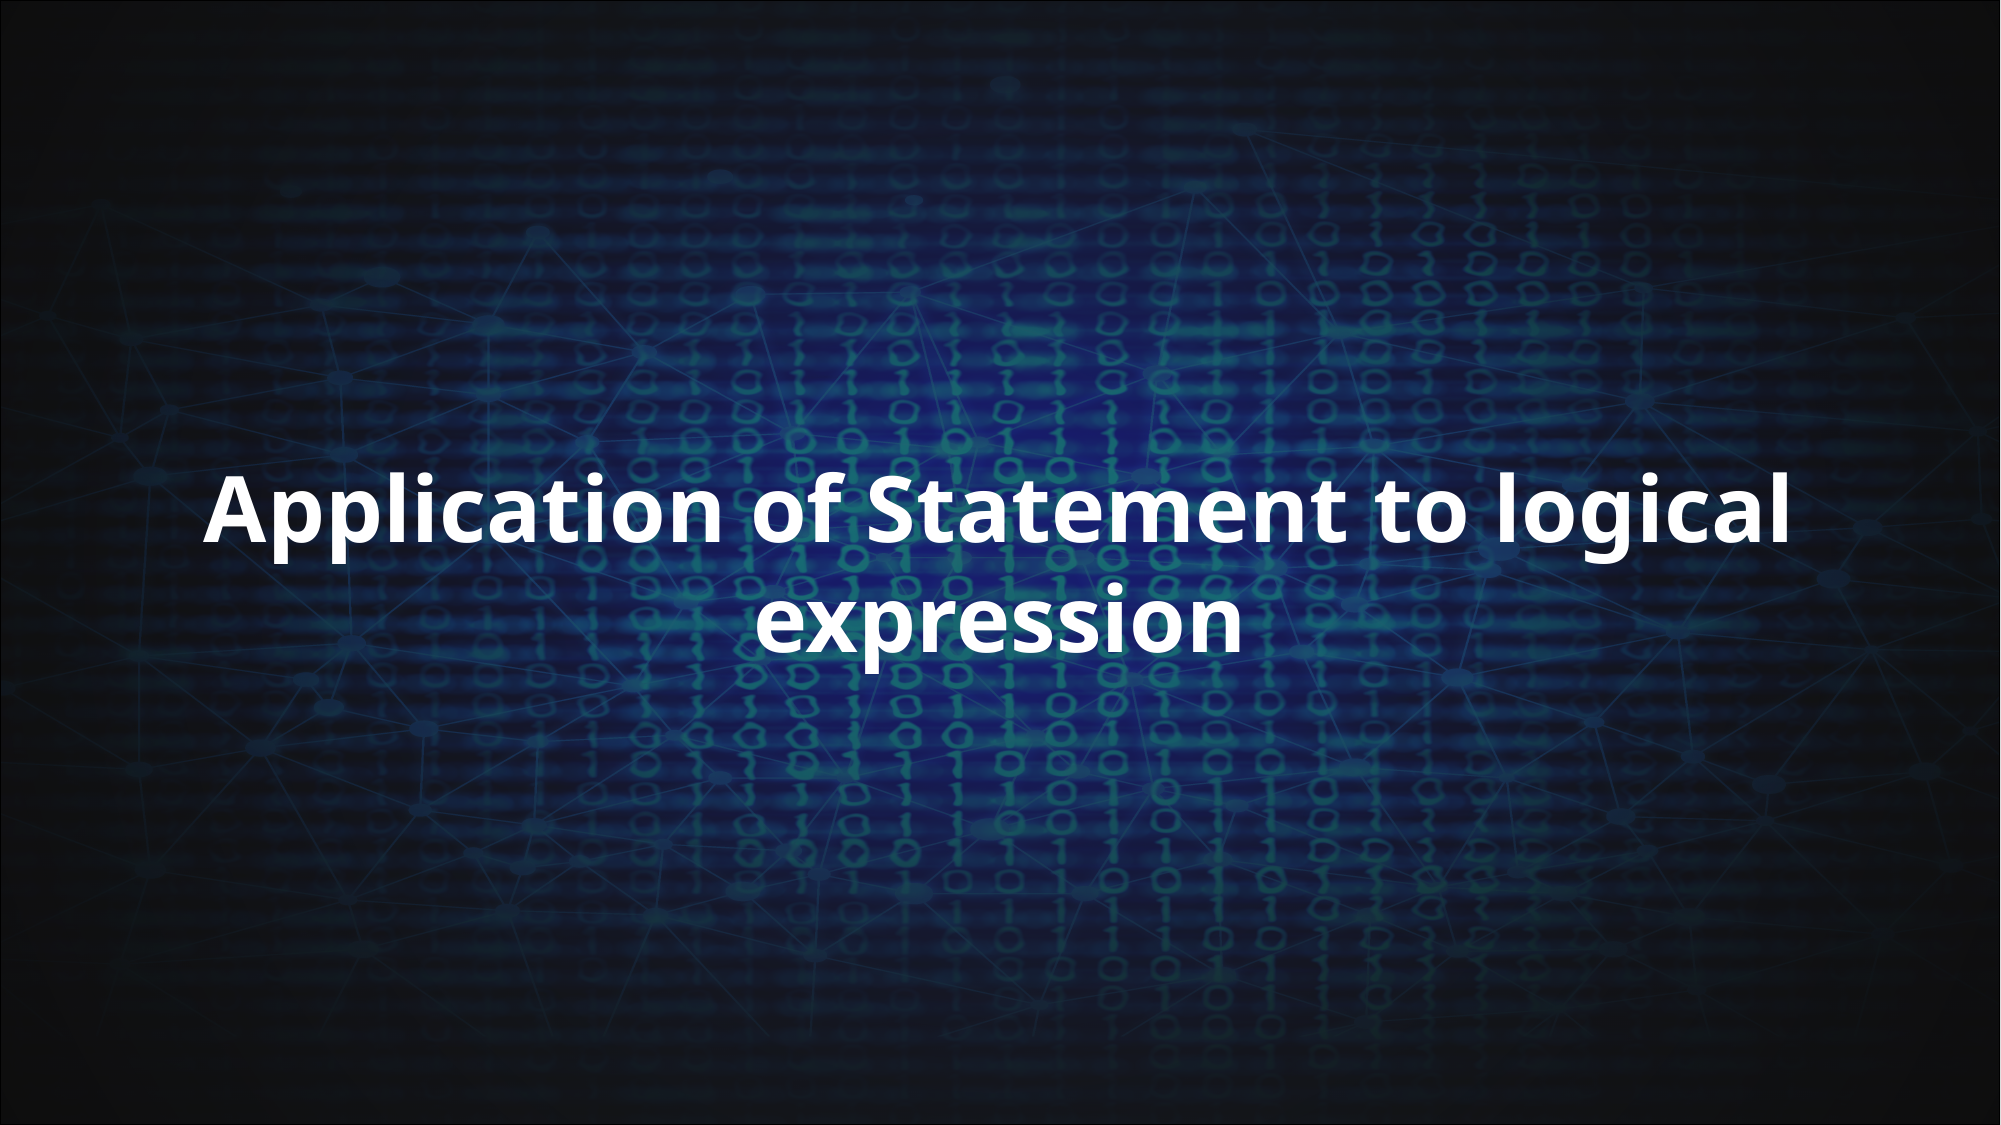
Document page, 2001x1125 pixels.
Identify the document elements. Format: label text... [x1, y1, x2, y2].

text_box [0, 0, 2000, 1125]
text_box Application of Statement to logical expression [167, 443, 1833, 679]
